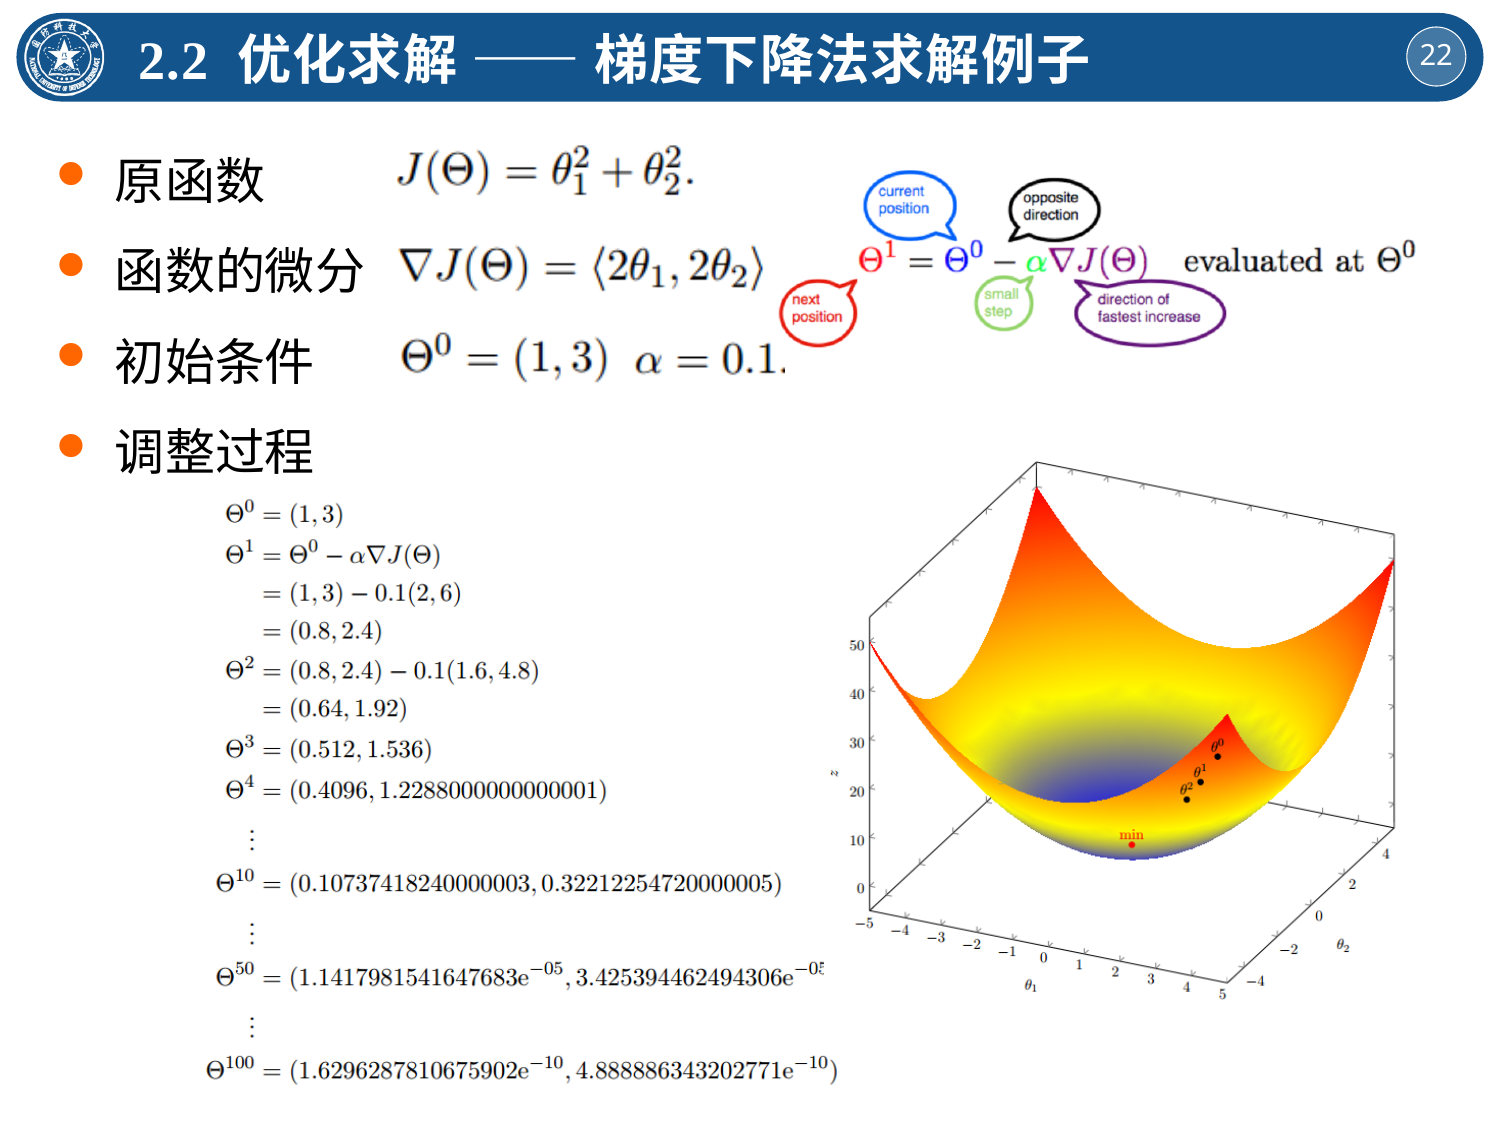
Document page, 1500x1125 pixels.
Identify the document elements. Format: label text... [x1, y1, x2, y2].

picture [16, 9, 111, 104]
picture [386, 324, 617, 386]
picture [193, 455, 1425, 1106]
text_box 2.2 优化求解 —— 梯度下降法求解例子 [123, 17, 1237, 98]
text_box 原函数 函数的微分 初始条件 调整过程 [41, 123, 457, 489]
picture [380, 163, 1425, 386]
picture [386, 144, 695, 197]
